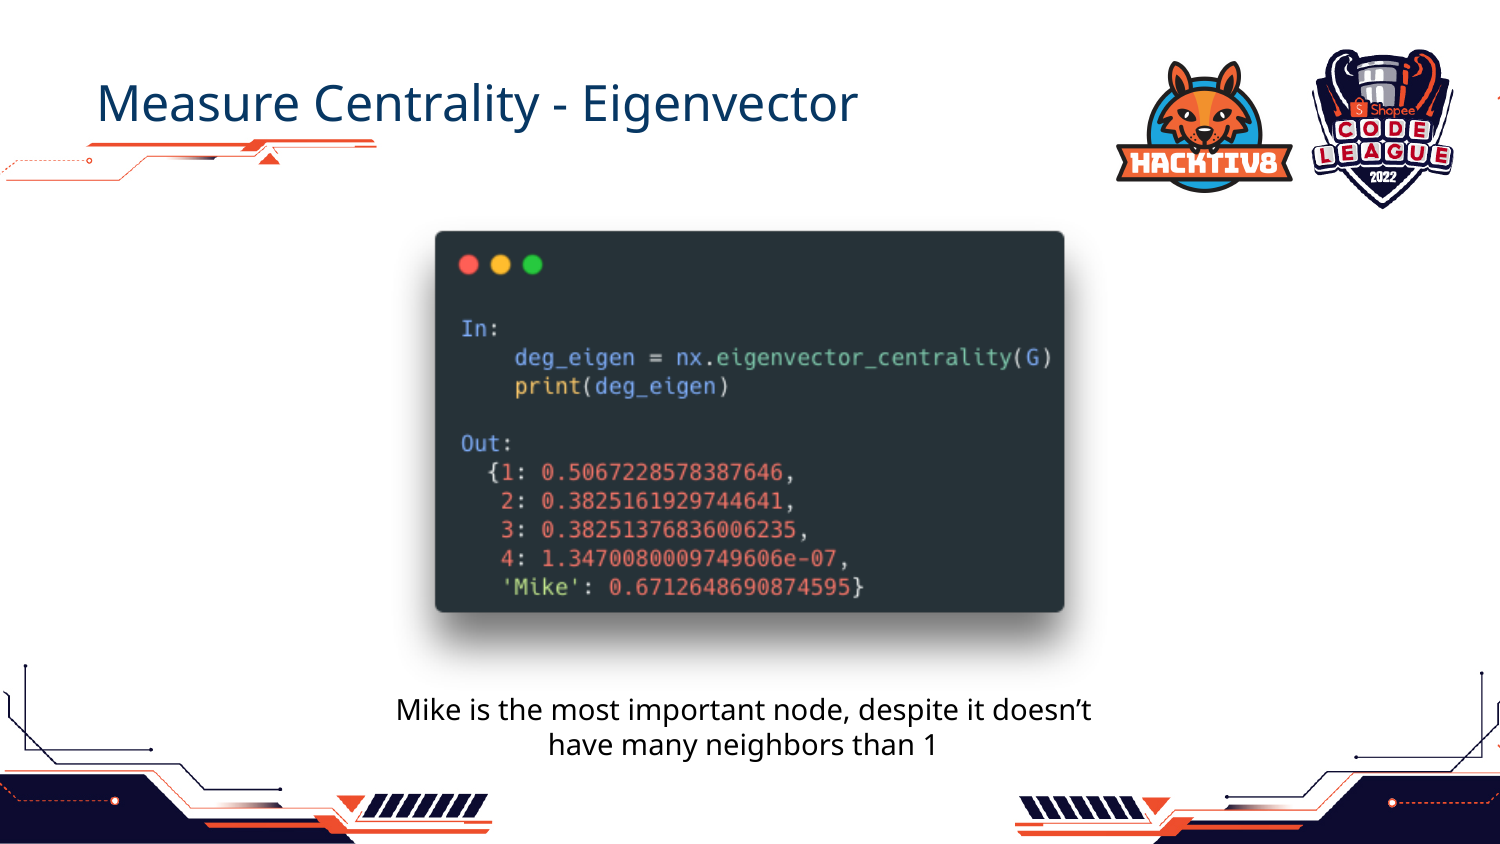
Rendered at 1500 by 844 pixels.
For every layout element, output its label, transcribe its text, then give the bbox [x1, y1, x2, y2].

picture [0, 0, 1500, 844]
text_box Mike is the most important node, despite it doesn’t have many neighbors than 1 [362, 710, 1126, 777]
text_box Measure Centrality - Eigenvector [81, 56, 960, 147]
